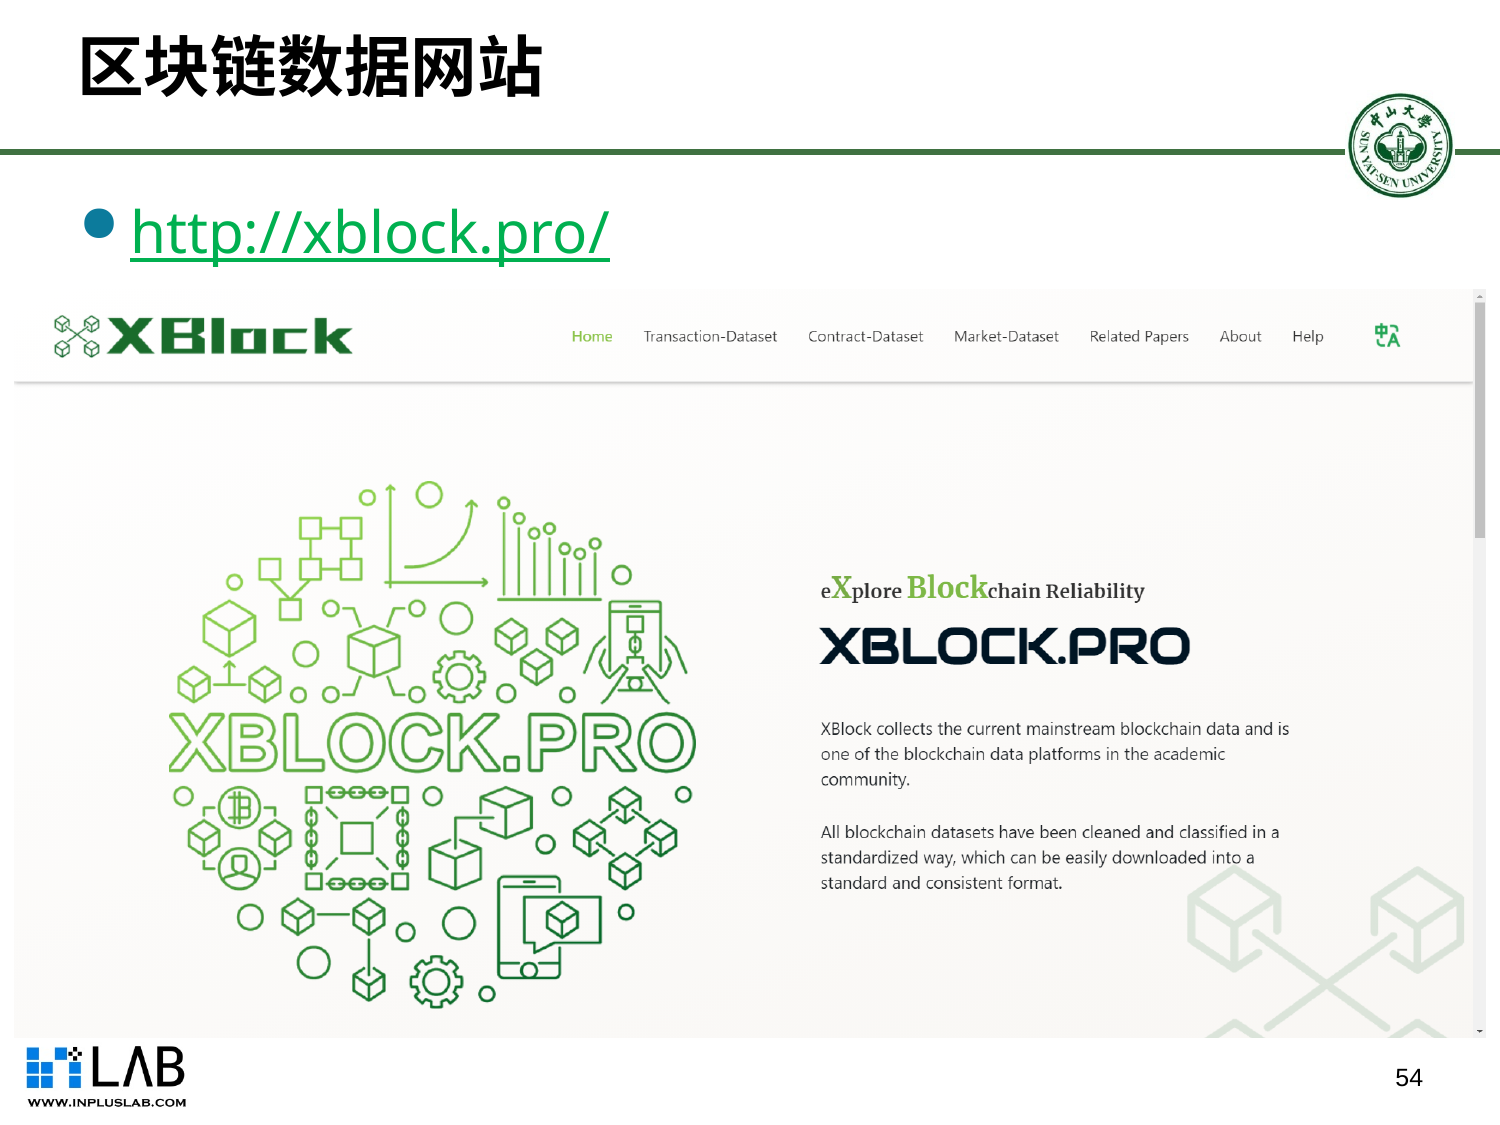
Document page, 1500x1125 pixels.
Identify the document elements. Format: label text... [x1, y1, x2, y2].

picture [14, 288, 1486, 1119]
title 区块链数据网站 [62, 24, 1421, 113]
picture [1345, 90, 1455, 200]
list http://xblock.pro/ [67, 187, 1432, 287]
